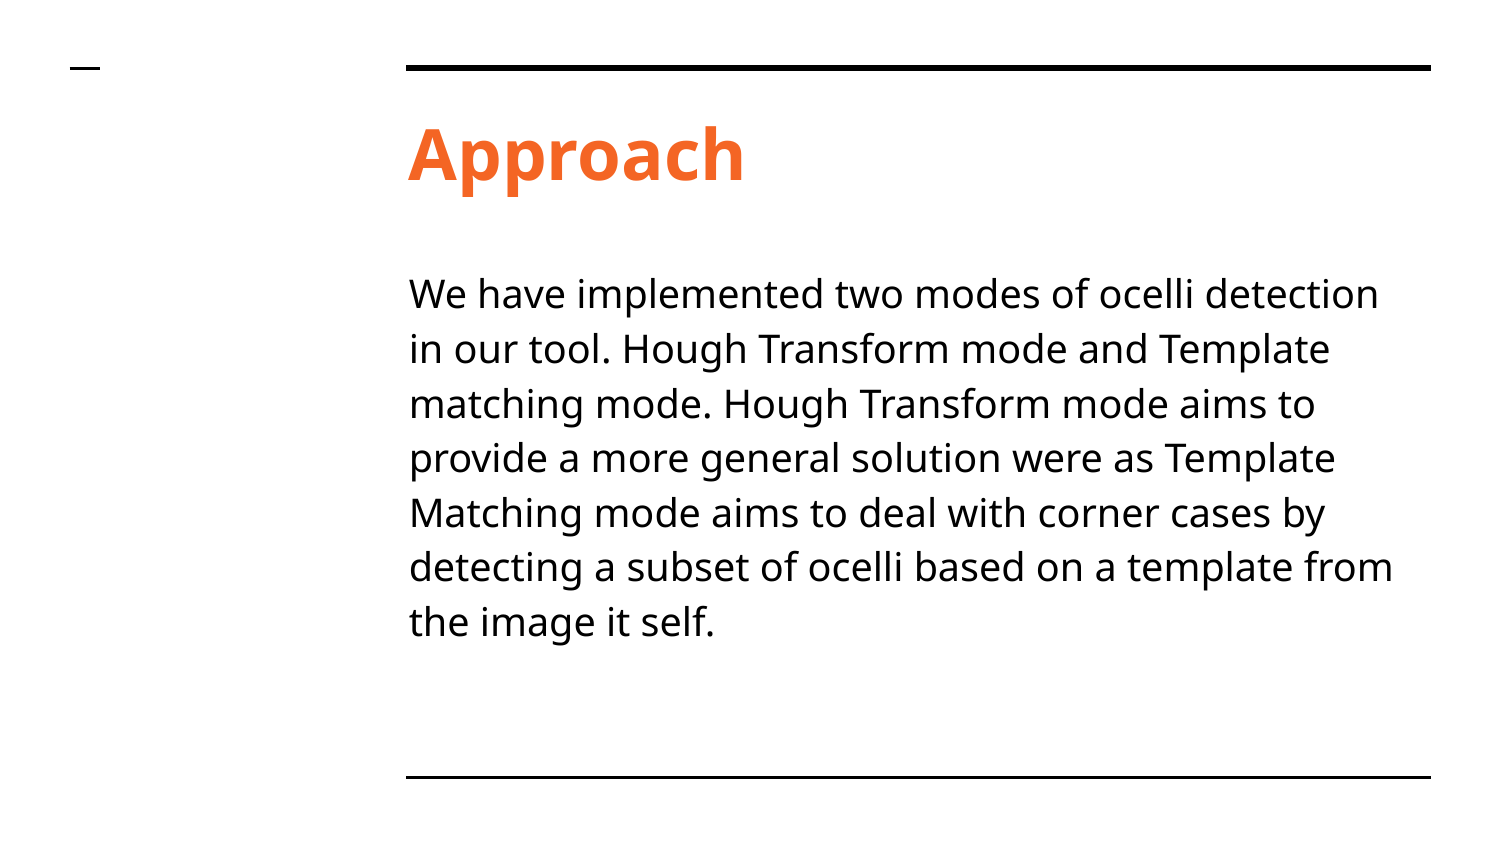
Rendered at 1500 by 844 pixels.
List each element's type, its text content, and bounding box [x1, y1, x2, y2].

list We have implemented two modes of ocelli detection in our tool. Hough Transform mode and Template matching mode. Hough Transform mode aims to provide a more general solution were as Template Matching mode aims to deal with corner cases by detecting a subset of ocelli based on a template from the image it self. [393, 247, 1431, 740]
title Approach [393, 94, 1431, 199]
